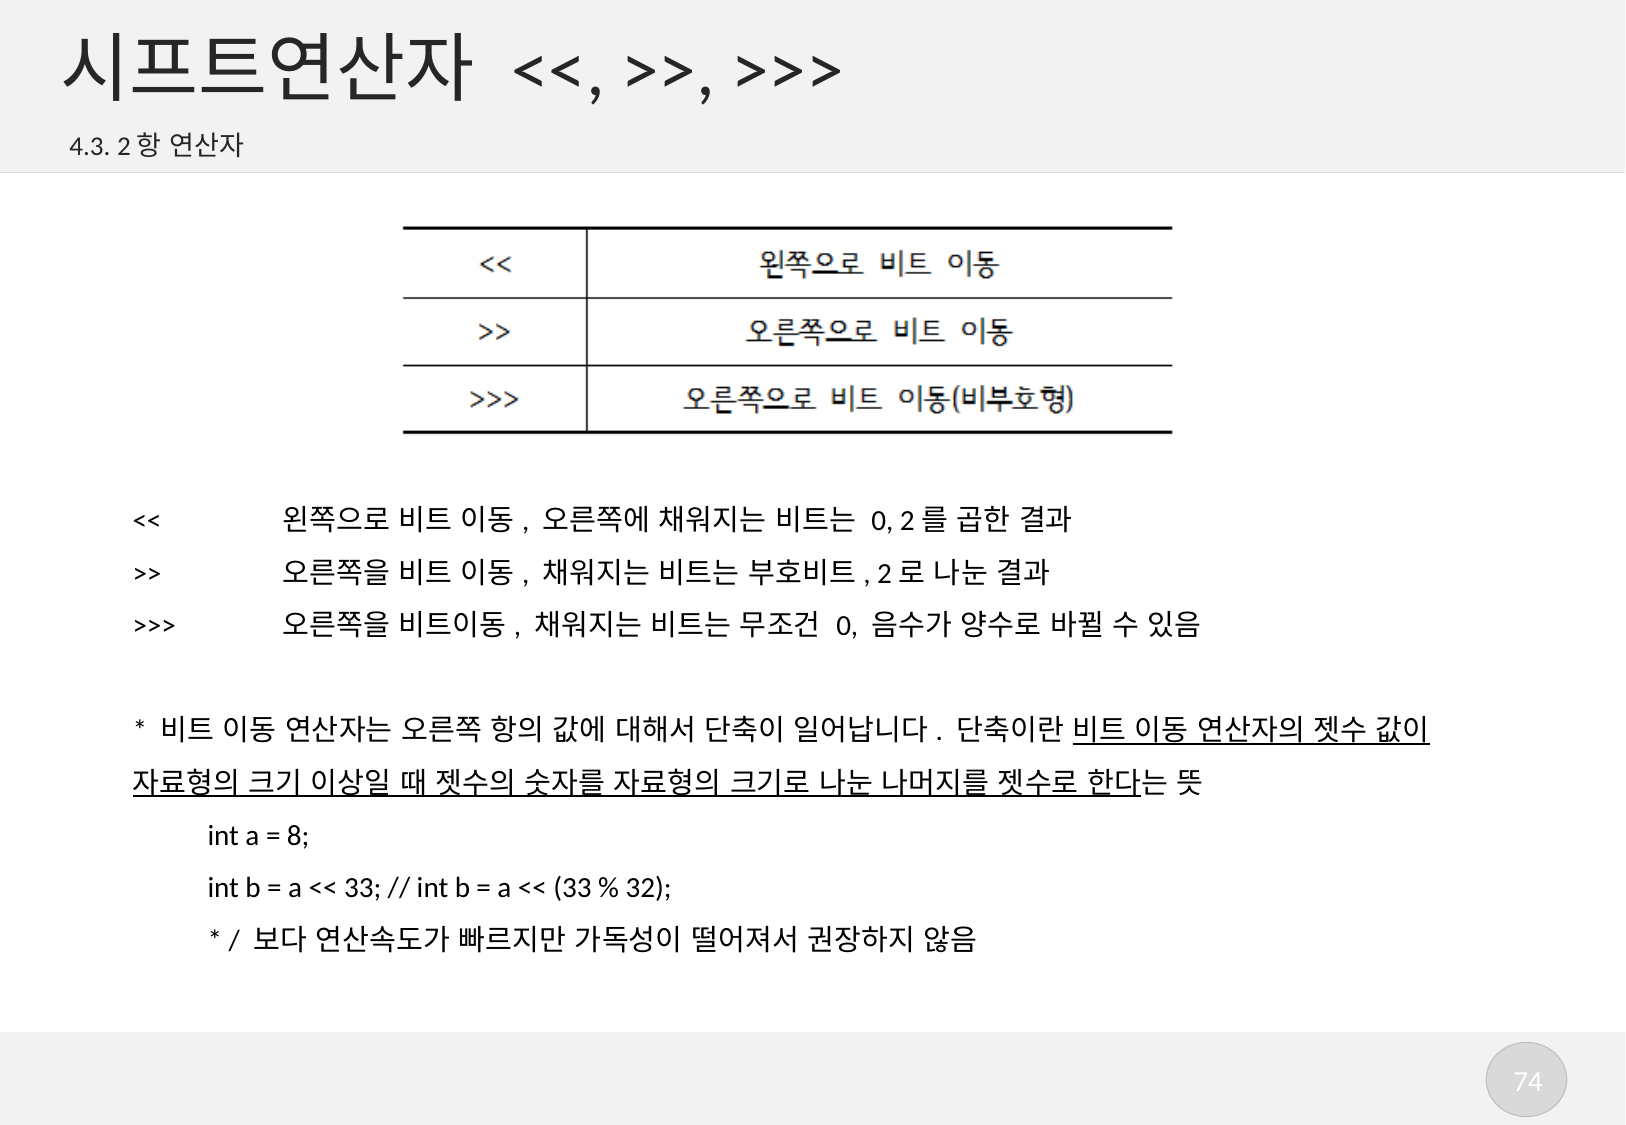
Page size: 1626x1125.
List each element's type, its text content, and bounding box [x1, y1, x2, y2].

picture [395, 219, 1182, 442]
title 시프트연산자 <<, >>, >>> [60, 19, 1568, 111]
text_box << 왼쪽으로 비트 이동, 오른쪽에 채워지는 비트는 0, 2를 곱한 결과 >> 오른쪽을 비트 이동, 채워지는 비트는 부호비트, 2로 나눈 결과 >>> 오른쪽을 비트이동, 채워지는 비트는 무조건 0, 음수가 양수로 바뀔 수 있음 * 비트 이동 연산자는 오른쪽 항의 값에 대해서 단축이 일어납니다. 단축이란 비트 이동 연산자의 젯수 값이 자료형의 크기 이상일 때 젯수의 숫자를 자료형의 크기로 나눈 나머지를 젯수로 한다는 뜻 int a = 8; int b = a << 33; // int b = a << (33 % 32); * / 보다 연산속도가 빠르지만 가독성이 떨어져서 권장하지 않음 [117, 476, 1459, 964]
list 4.3. 2항 연산자 [57, 117, 1568, 169]
